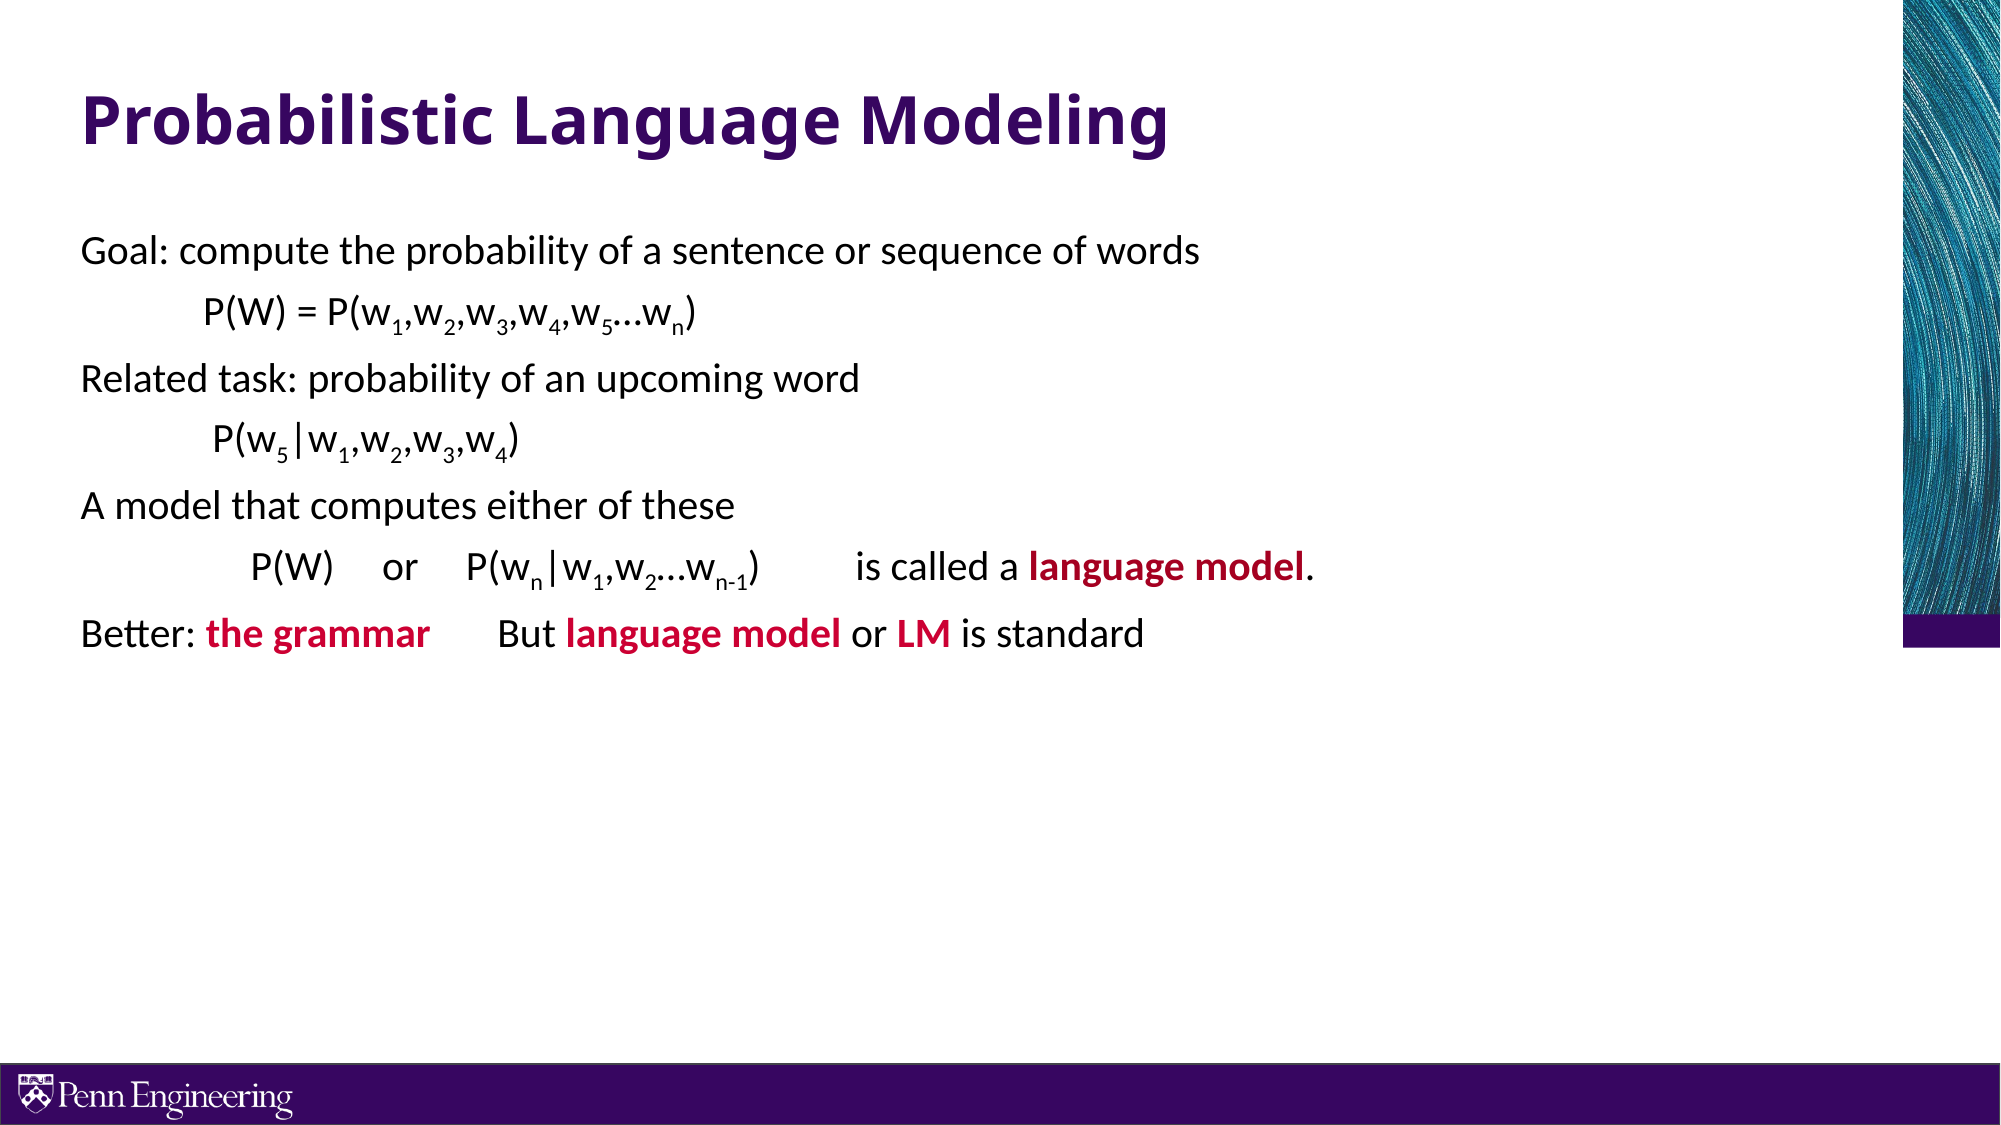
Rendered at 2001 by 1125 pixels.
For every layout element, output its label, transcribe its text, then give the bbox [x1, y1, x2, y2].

picture [8, 1066, 301, 1123]
picture [1971, 53, 1979, 64]
picture [1916, 342, 1921, 352]
picture [1908, 277, 1920, 293]
picture [1903, 310, 1915, 339]
picture [1913, 321, 1917, 333]
picture [1989, 0, 2001, 13]
picture [1949, 13, 1955, 20]
picture [1962, 39, 1970, 47]
picture [1906, 362, 1912, 370]
picture [1903, 0, 2001, 618]
picture [1903, 374, 1908, 384]
title Probabilistic Language Modeling [65, 59, 1863, 187]
picture [1903, 341, 1915, 350]
picture [1903, 523, 1914, 546]
list Goal: compute the probability of a sentence or sequence of words P(W) = P(w1,w2,w3,w4,w5…wn) Related task: probability of an upcoming word P(w5|w1,w2,w3,w4) A model that computes either of these P(W) or P(wn|w1,w2…wn-1) is called a language model. Better: the grammar But language model or LM is standard [65, 221, 1791, 1008]
